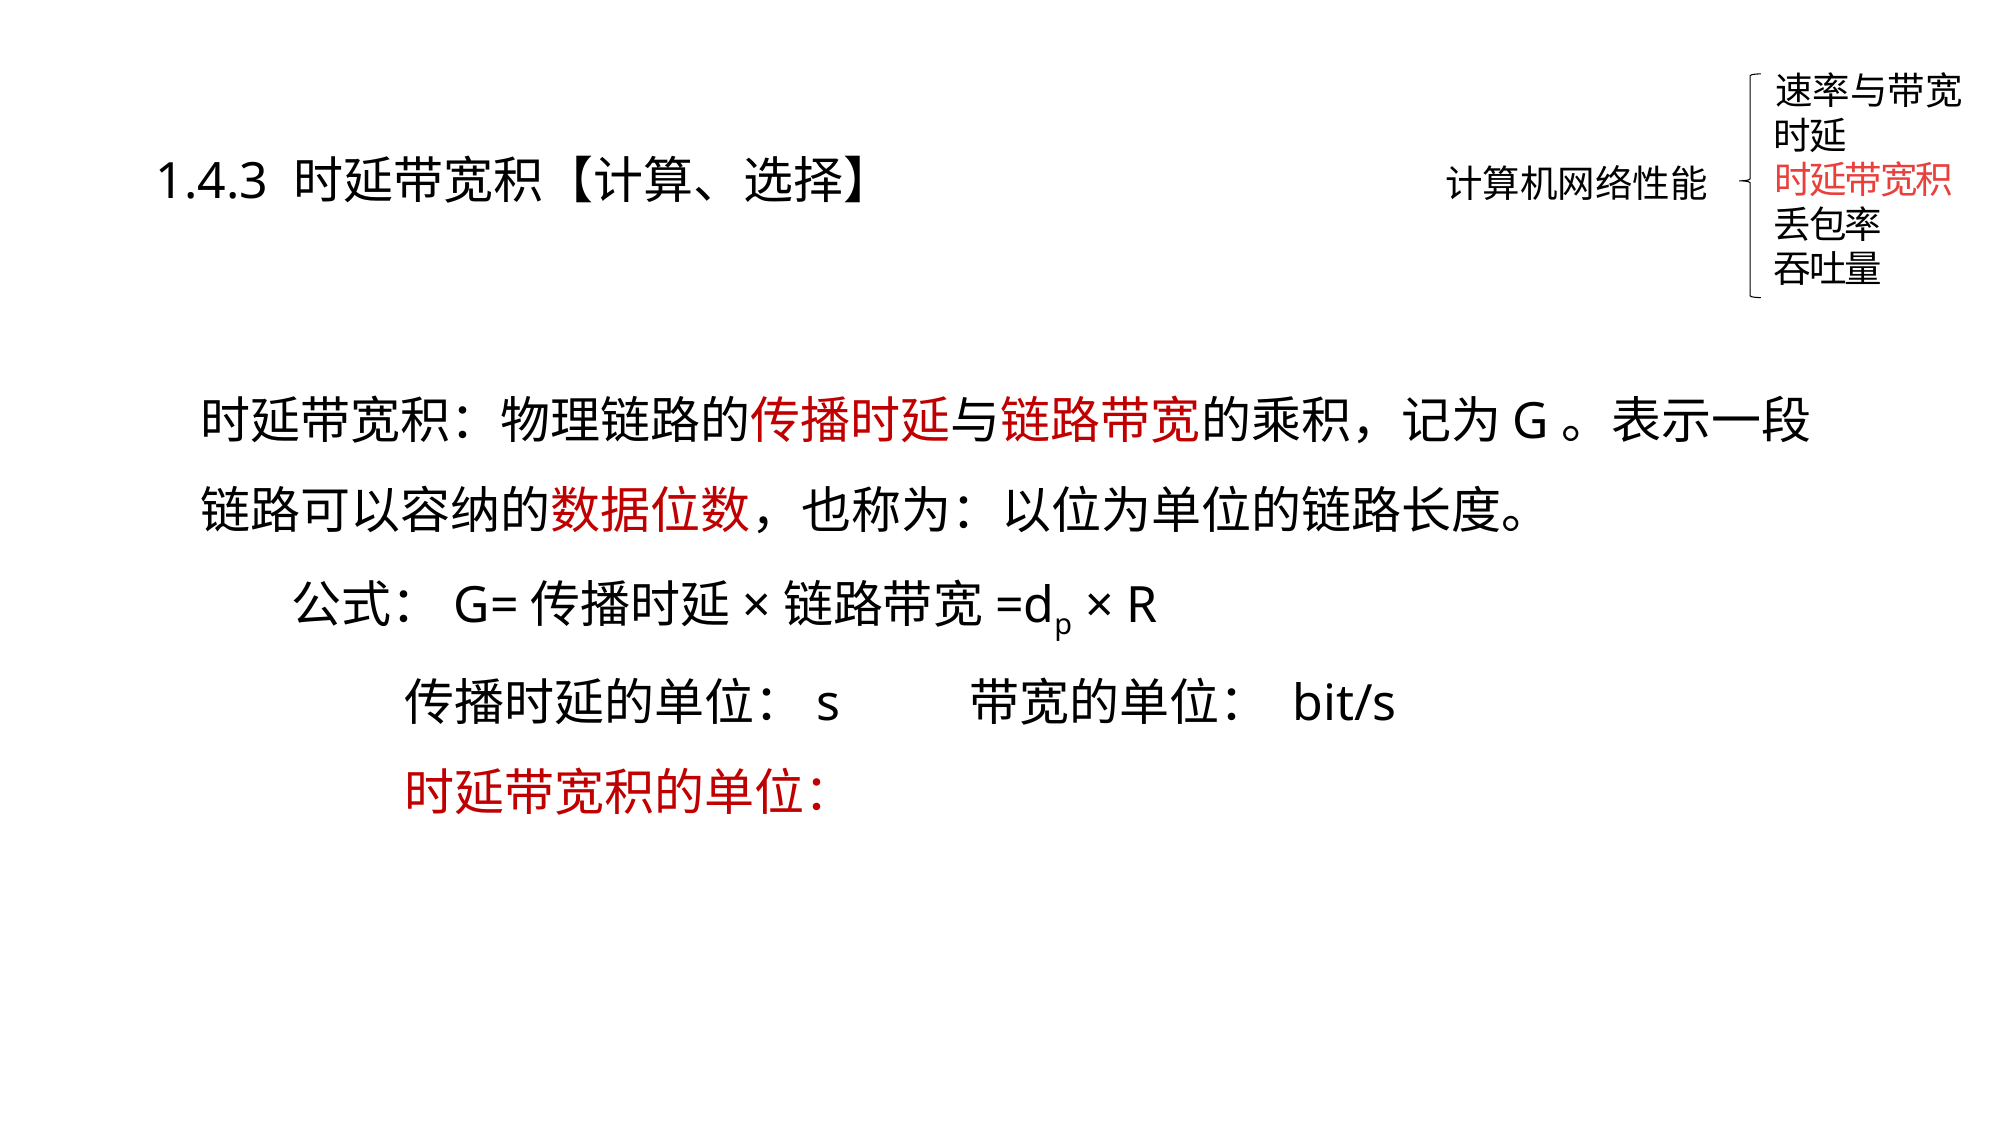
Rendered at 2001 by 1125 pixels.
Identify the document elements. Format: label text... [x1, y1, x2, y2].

text_box 时延带宽积：物理链路的传播时延与链路带宽的乘积，记为G。表示一段链路可以容纳的数据位数，也称为：以位为单位的链路长度。 公式：G=传播时延×链路带宽=dp × R 传播时延的单位：s 带宽的单位： bit/s 时延带宽积的单位： [186, 350, 1827, 828]
text_box 1.4.3 时延带宽积【计算、选择】 [141, 111, 909, 217]
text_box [1430, 71, 1979, 299]
